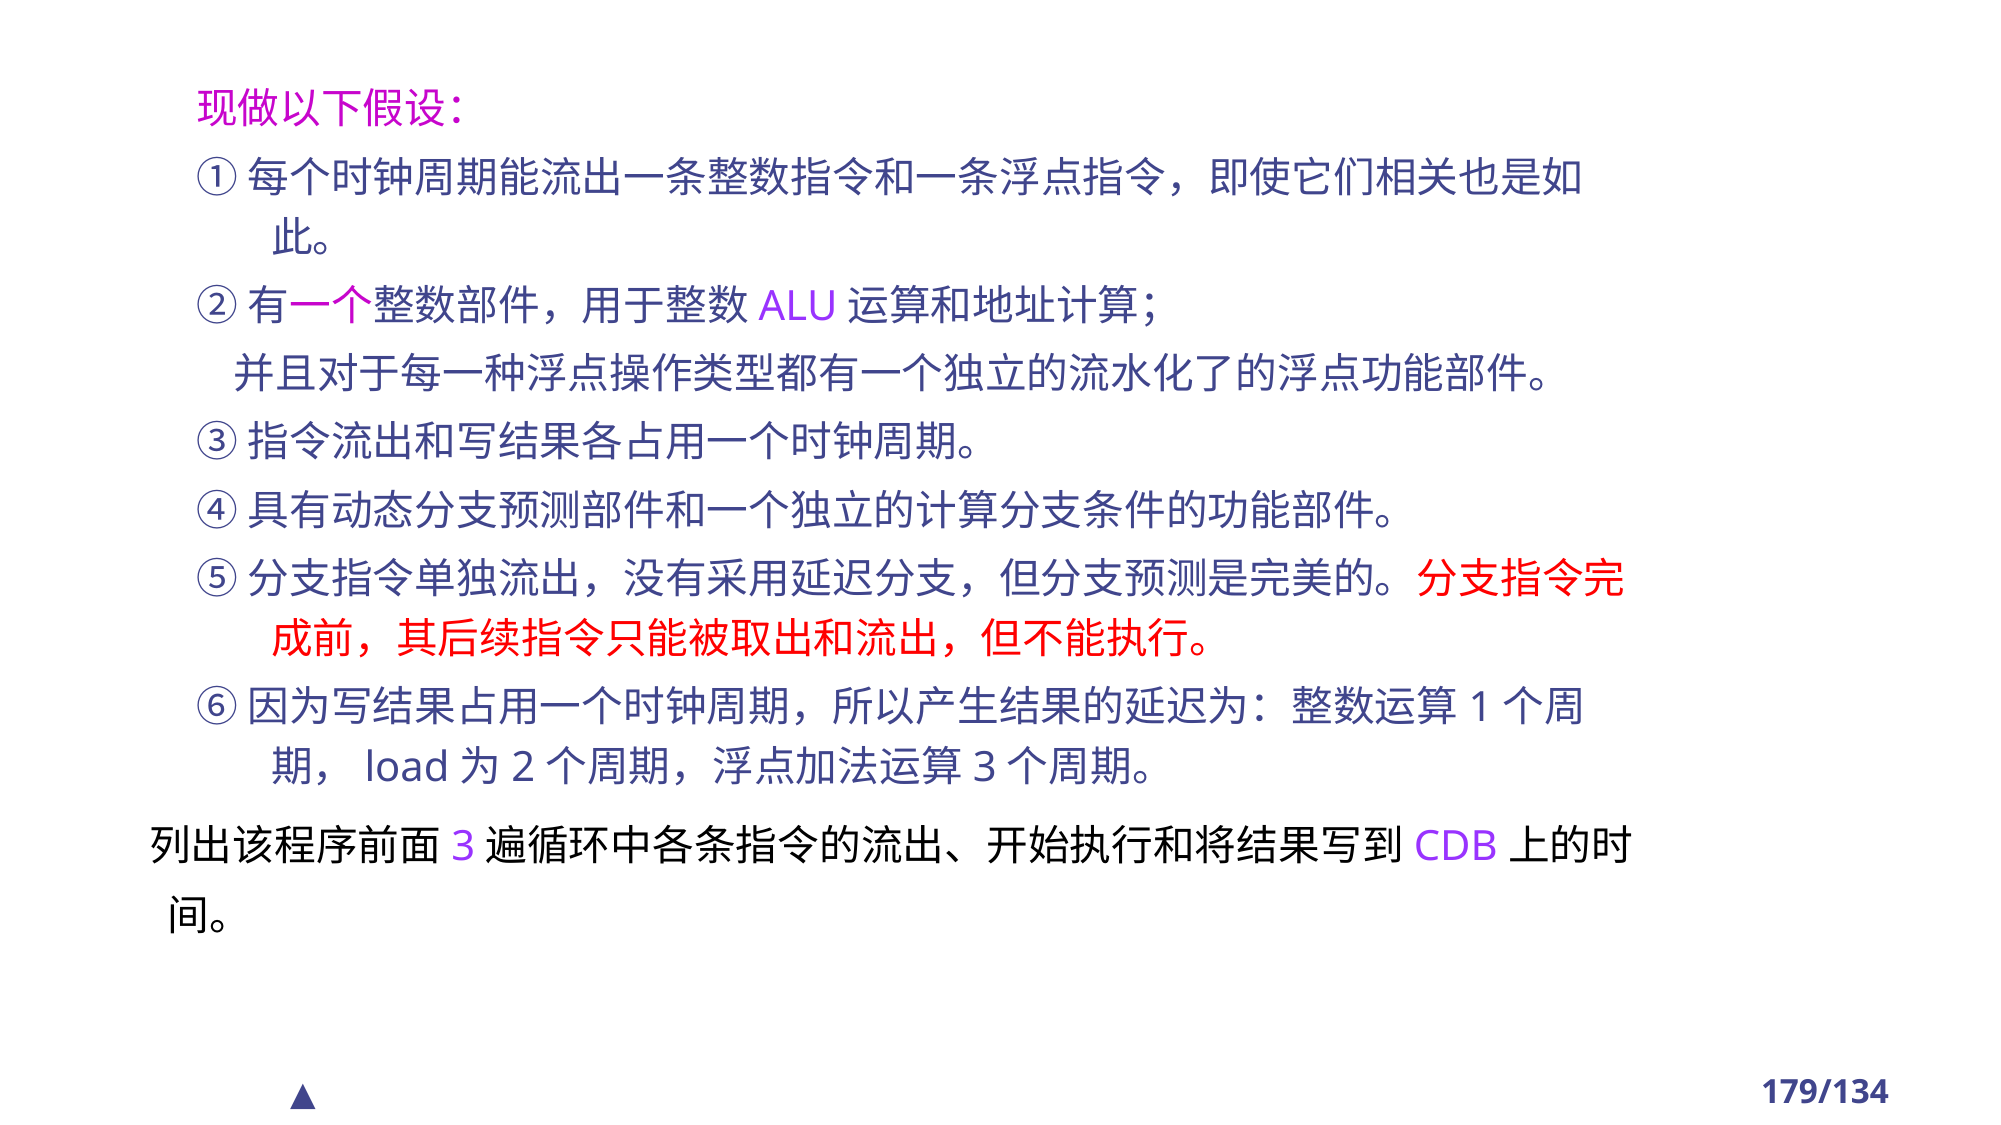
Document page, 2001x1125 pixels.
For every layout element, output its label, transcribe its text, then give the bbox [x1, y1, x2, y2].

list 现做以下假设： ①每个时钟周期能流出一条整数指令和一条浮点指令，即使它们相关也是如此。 ②有一个整数部件，用于整数ALU运算和地址计算； 并且对于每一种浮点操作类型都有一个独立的流水化了的浮点功能部件。 ③指令流出和写结果各占用一个时钟周期。 ④具有动态分支预测部件和一个独立的计算分支条件的功能部件。 ⑤分支指令单独流出，没有采用延迟分支，但分支预测是完美的。分支指令完成前，其后续指令只能被取出和流出，但不能执行。 ⑥因为写结果占用一个时钟周期，所以产生结果的延迟为：整数运算1个周期，load为2个周期，浮点加法运算3个周期。 列出该程序前面3遍循环中各条指令的流出、开始执行和将结果写到CDB上的时间。 [77, 64, 1659, 964]
